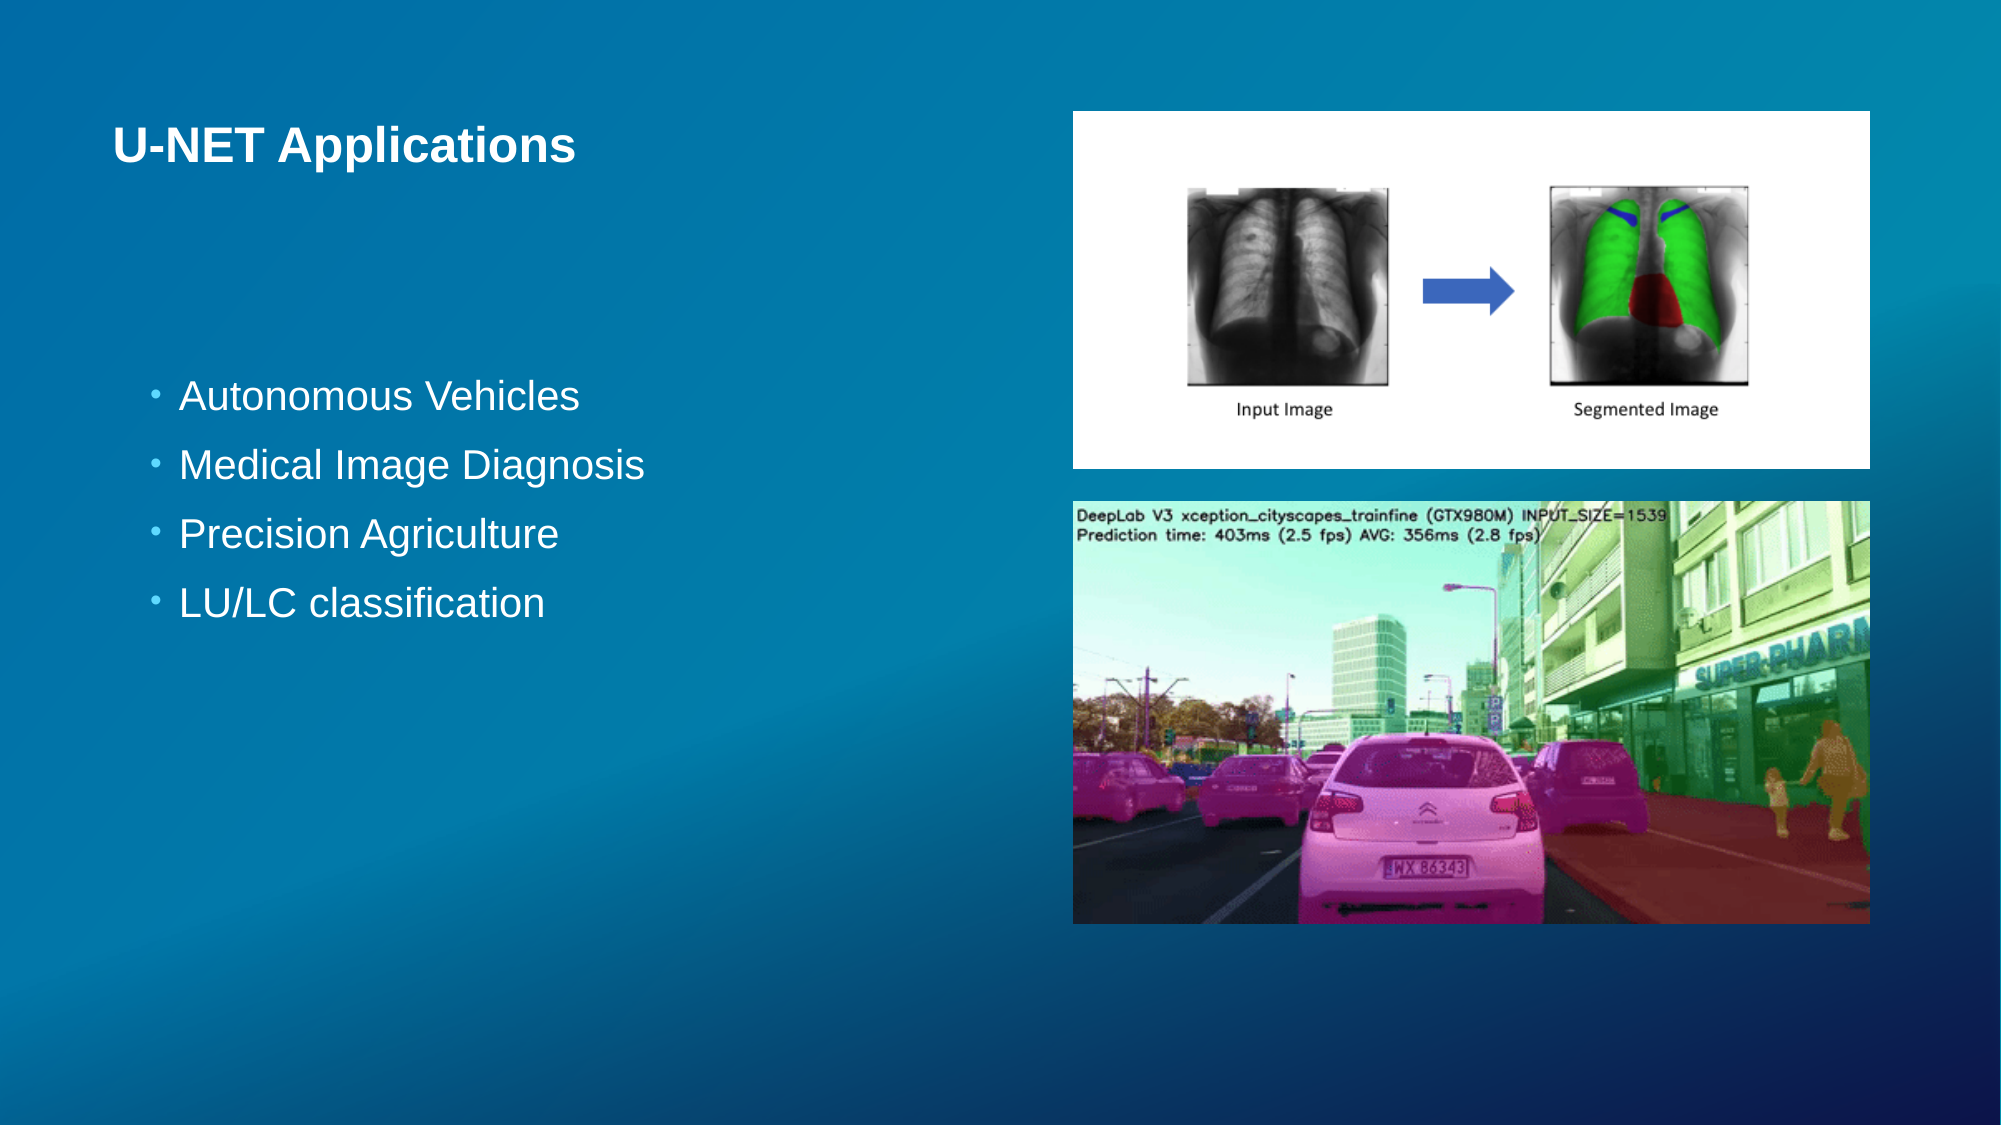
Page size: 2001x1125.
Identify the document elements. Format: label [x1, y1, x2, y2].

picture [1073, 502, 1870, 924]
picture [1074, 112, 1869, 468]
text_box [0, 0, 2000, 1125]
